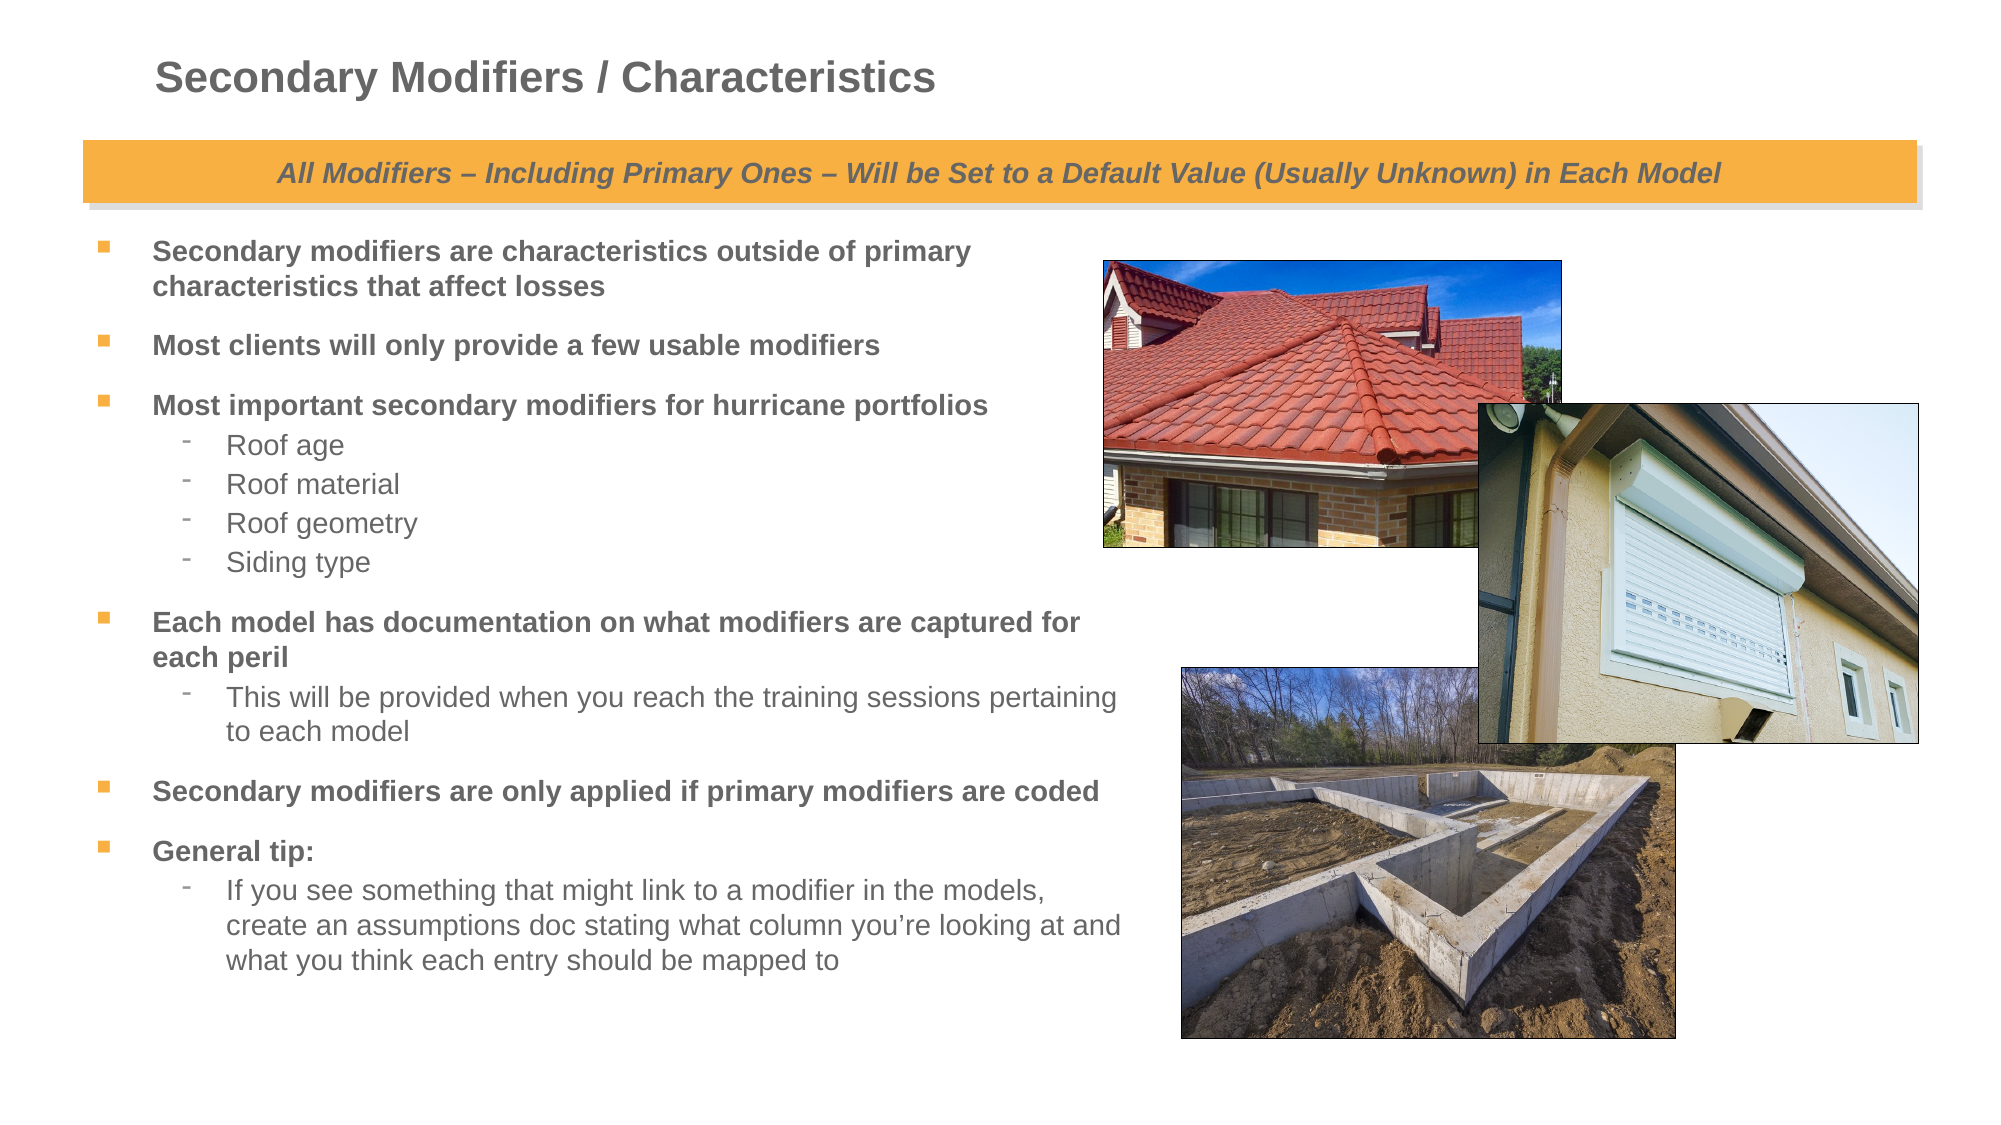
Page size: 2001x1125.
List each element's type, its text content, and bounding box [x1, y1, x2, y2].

list Secondary modifiers are characteristics outside of primary characteristics that affect losses Most clients will only provide a few usable modifiers Most important secondary modifiers for hurricane portfolios Roof age Roof material Roof geometry Siding type Each model has documentation on what modifiers are captured for each peril This will be provided when you reach the training sessions pertaining to each model Secondary modifiers are only applied if primary modifiers are coded General tip: If you see something that might link to a modifier in the models, create an assumptions doc stating what column you’re looking at and what you think each entry should be mapped to [81, 224, 1143, 923]
title Secondary Modifiers / Characteristics [139, 41, 1751, 111]
list All Modifiers – Including Primary Ones – Will be Set to a Default Value (Usually Unknown) in Each Model [83, 140, 1917, 203]
picture [1103, 260, 1919, 1039]
